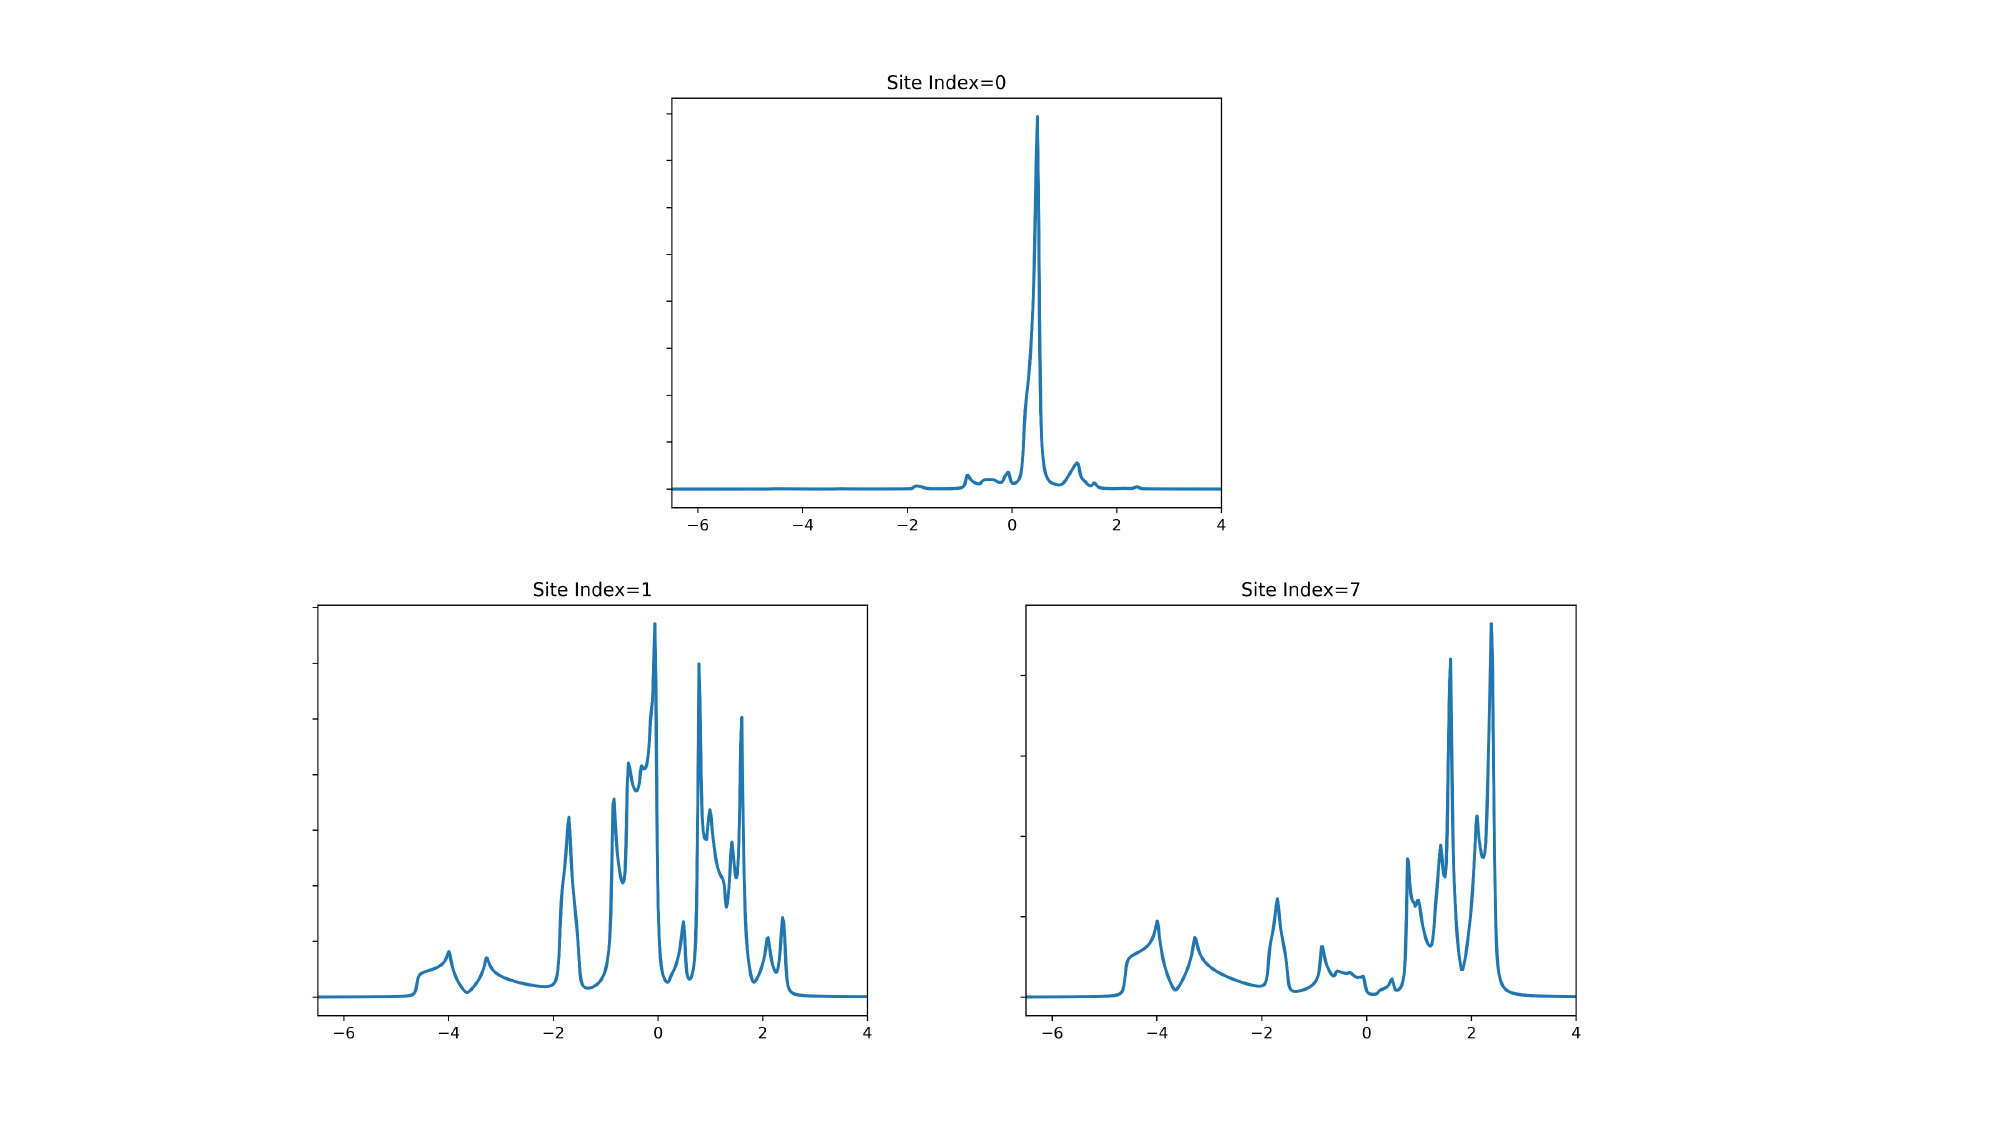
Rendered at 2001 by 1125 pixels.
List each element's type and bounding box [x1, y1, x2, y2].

text_box [228, 34, 1647, 1074]
